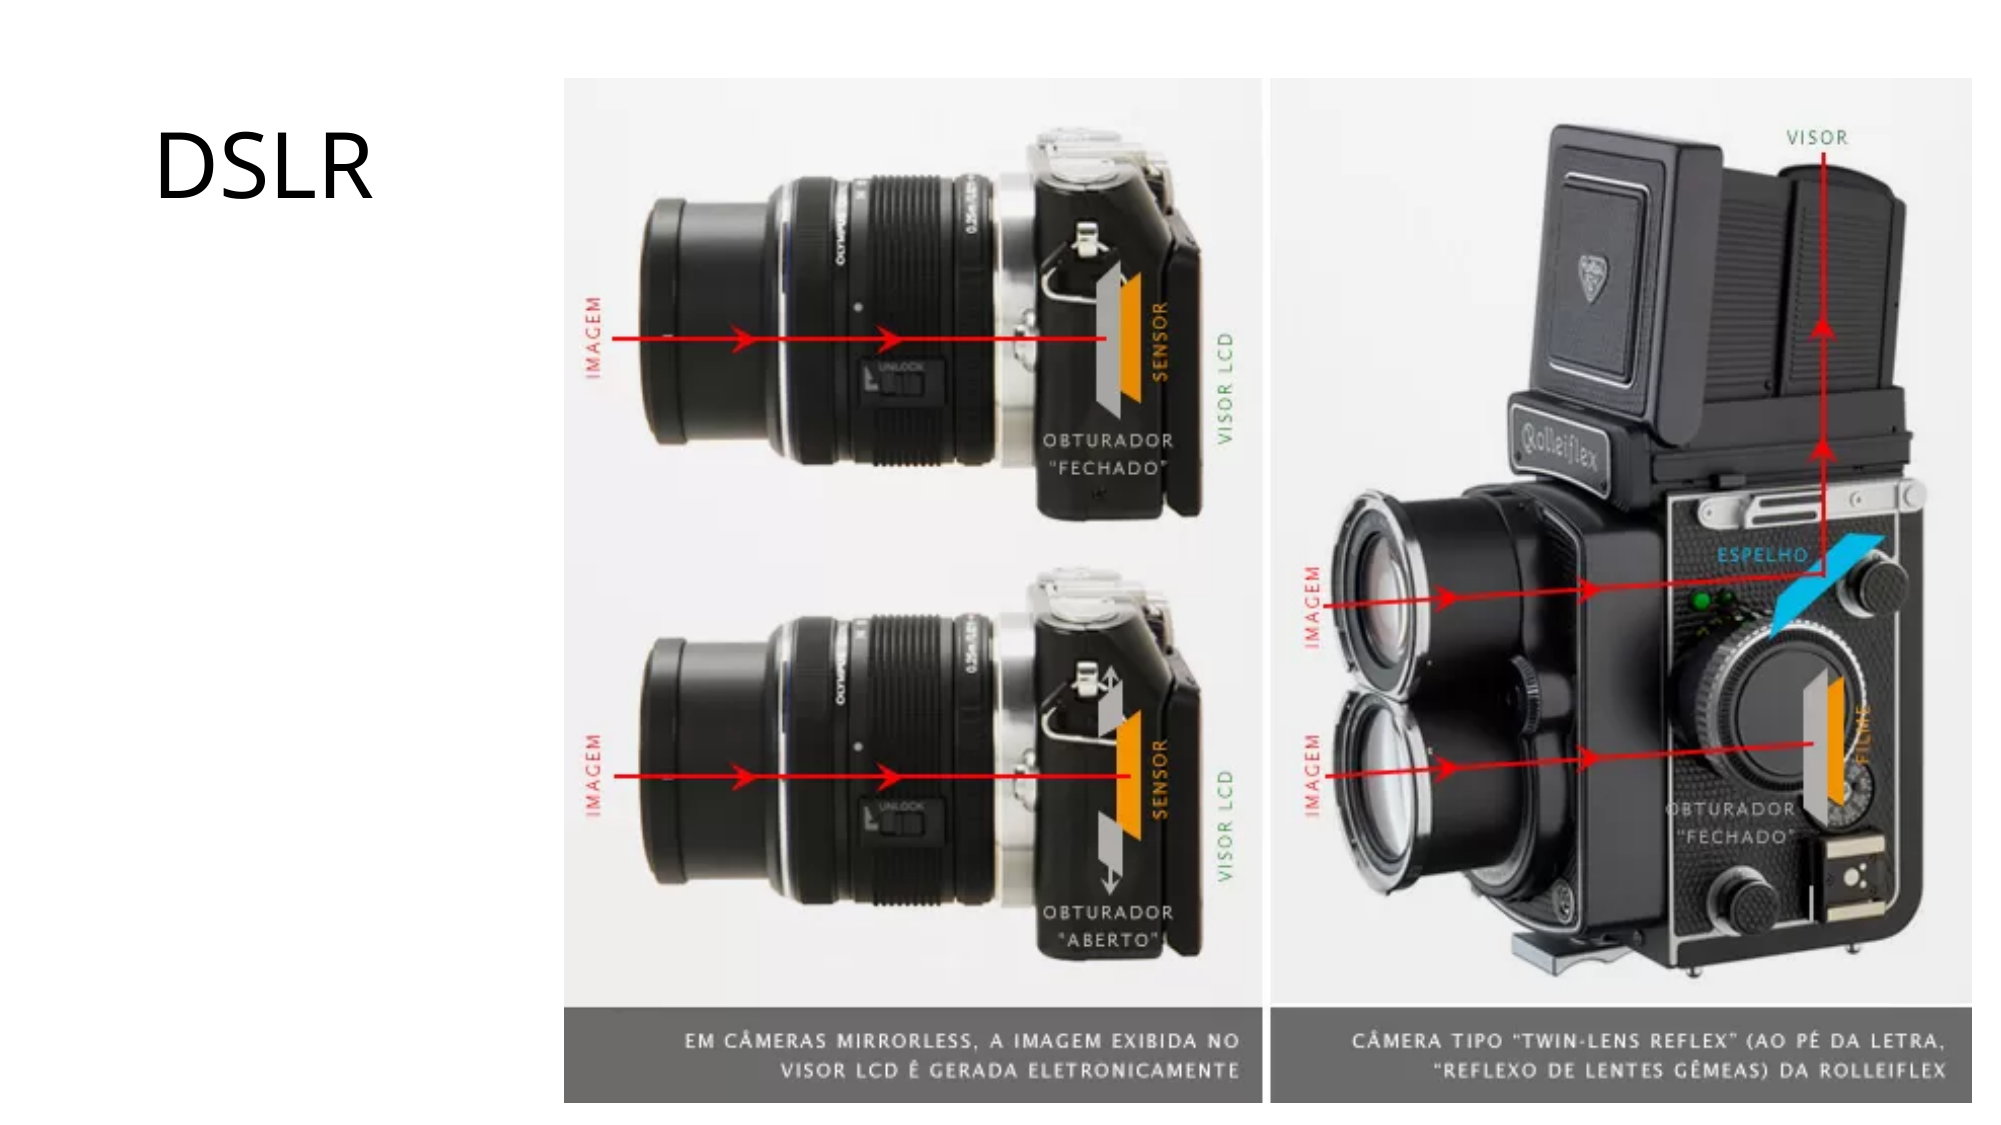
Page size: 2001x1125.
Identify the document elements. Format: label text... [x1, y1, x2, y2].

title DSLR [137, 59, 1863, 278]
picture [564, 77, 1972, 1103]
